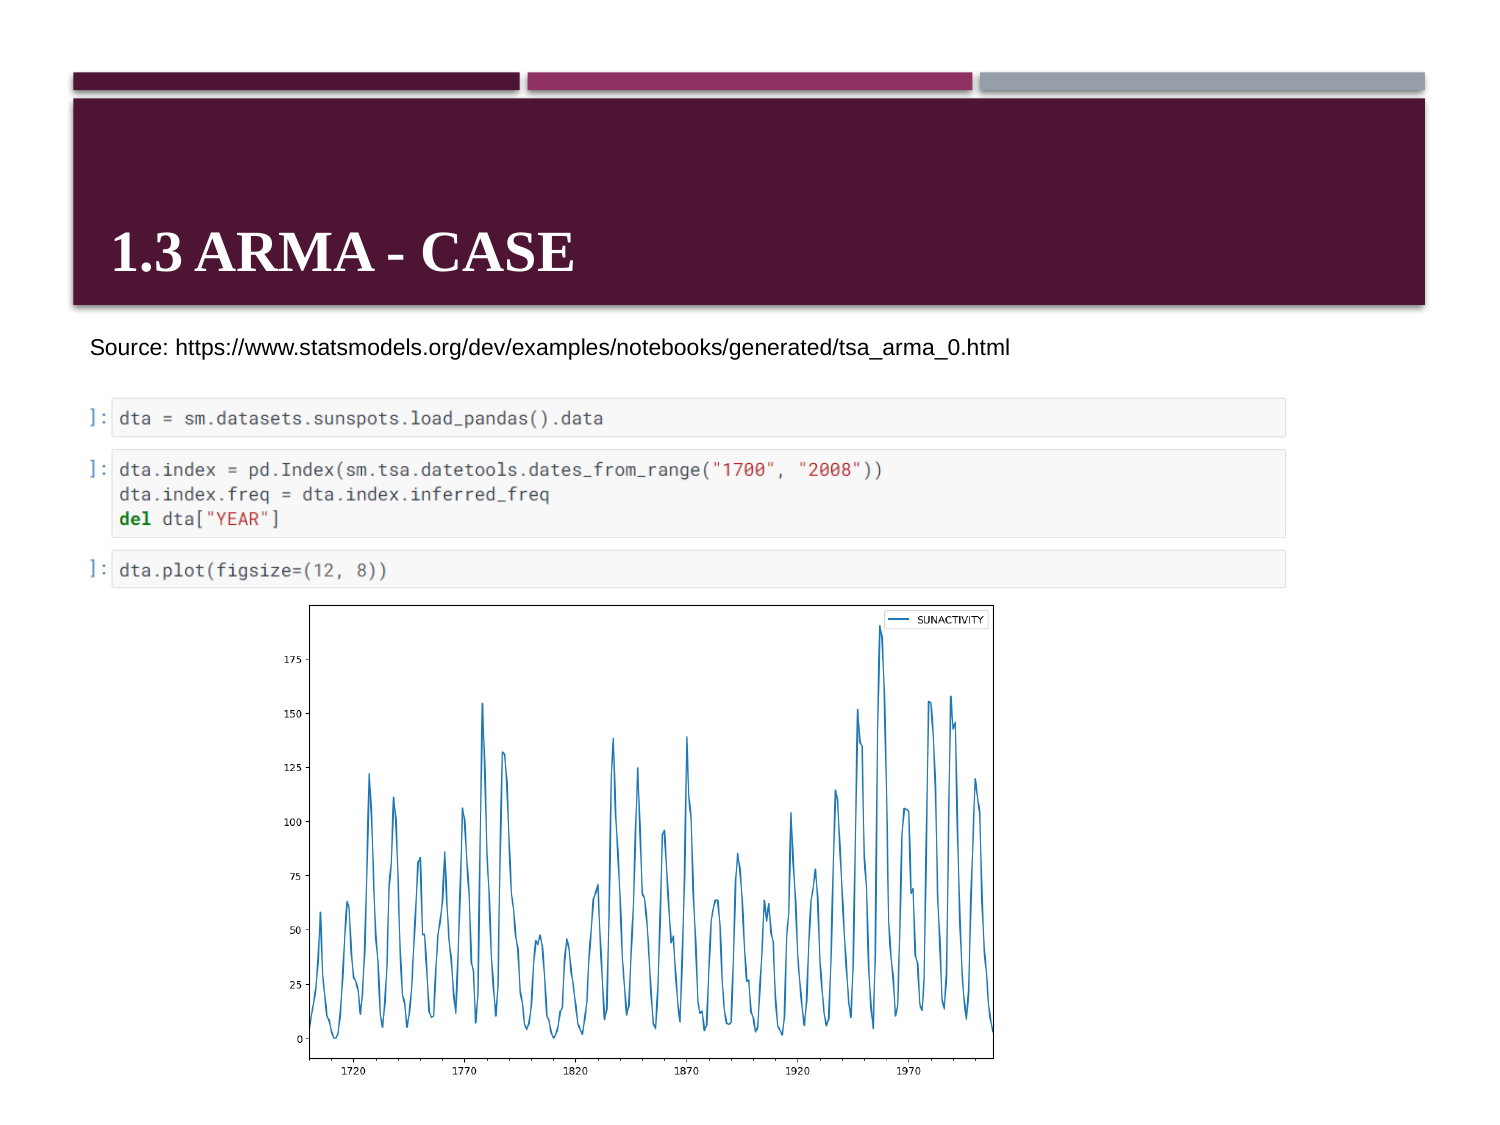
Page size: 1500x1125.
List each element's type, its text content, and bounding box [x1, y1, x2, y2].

title 1.3 ARMA - Case [95, 112, 1406, 291]
text_box Source: https://www.statsmodels.org/dev/examples/notebooks/generated/tsa_arma_0.html [74, 324, 1413, 368]
picture [86, 386, 1301, 1084]
